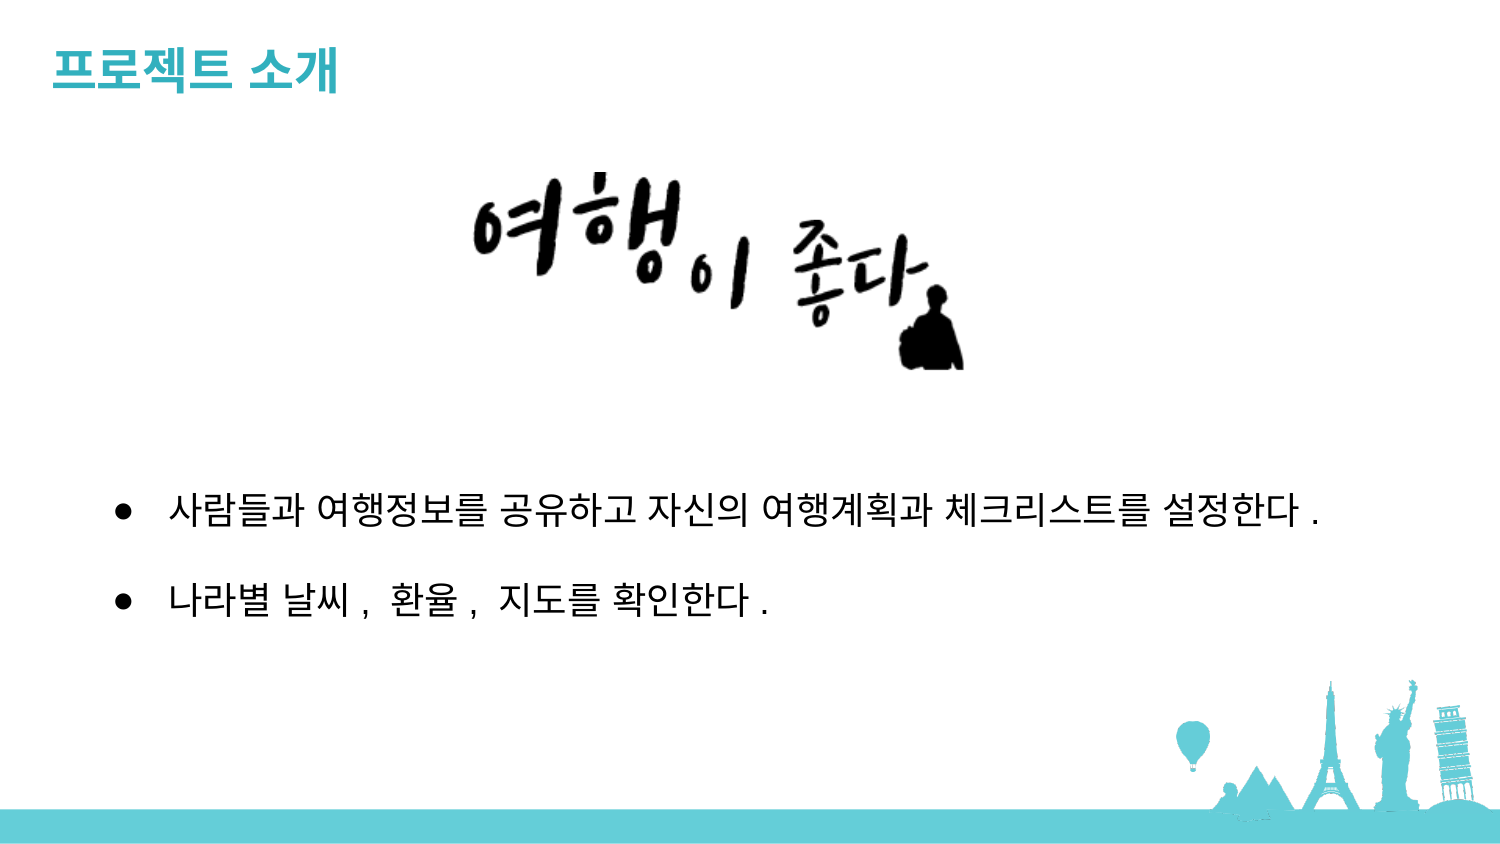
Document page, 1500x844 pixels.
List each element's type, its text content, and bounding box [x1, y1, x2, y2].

picture [1299, 681, 1362, 812]
picture [1424, 705, 1493, 814]
picture [1176, 721, 1295, 822]
list 프로젝트 소개 [39, 28, 1464, 118]
picture [448, 171, 973, 401]
text_box 사람들과 여행정보를 공유하고 자신의 여행계획과 체크리스트를 설정한다. 나라별 날씨, 환율, 지도를 확인한다. [78, 471, 1464, 584]
picture [1373, 679, 1420, 812]
